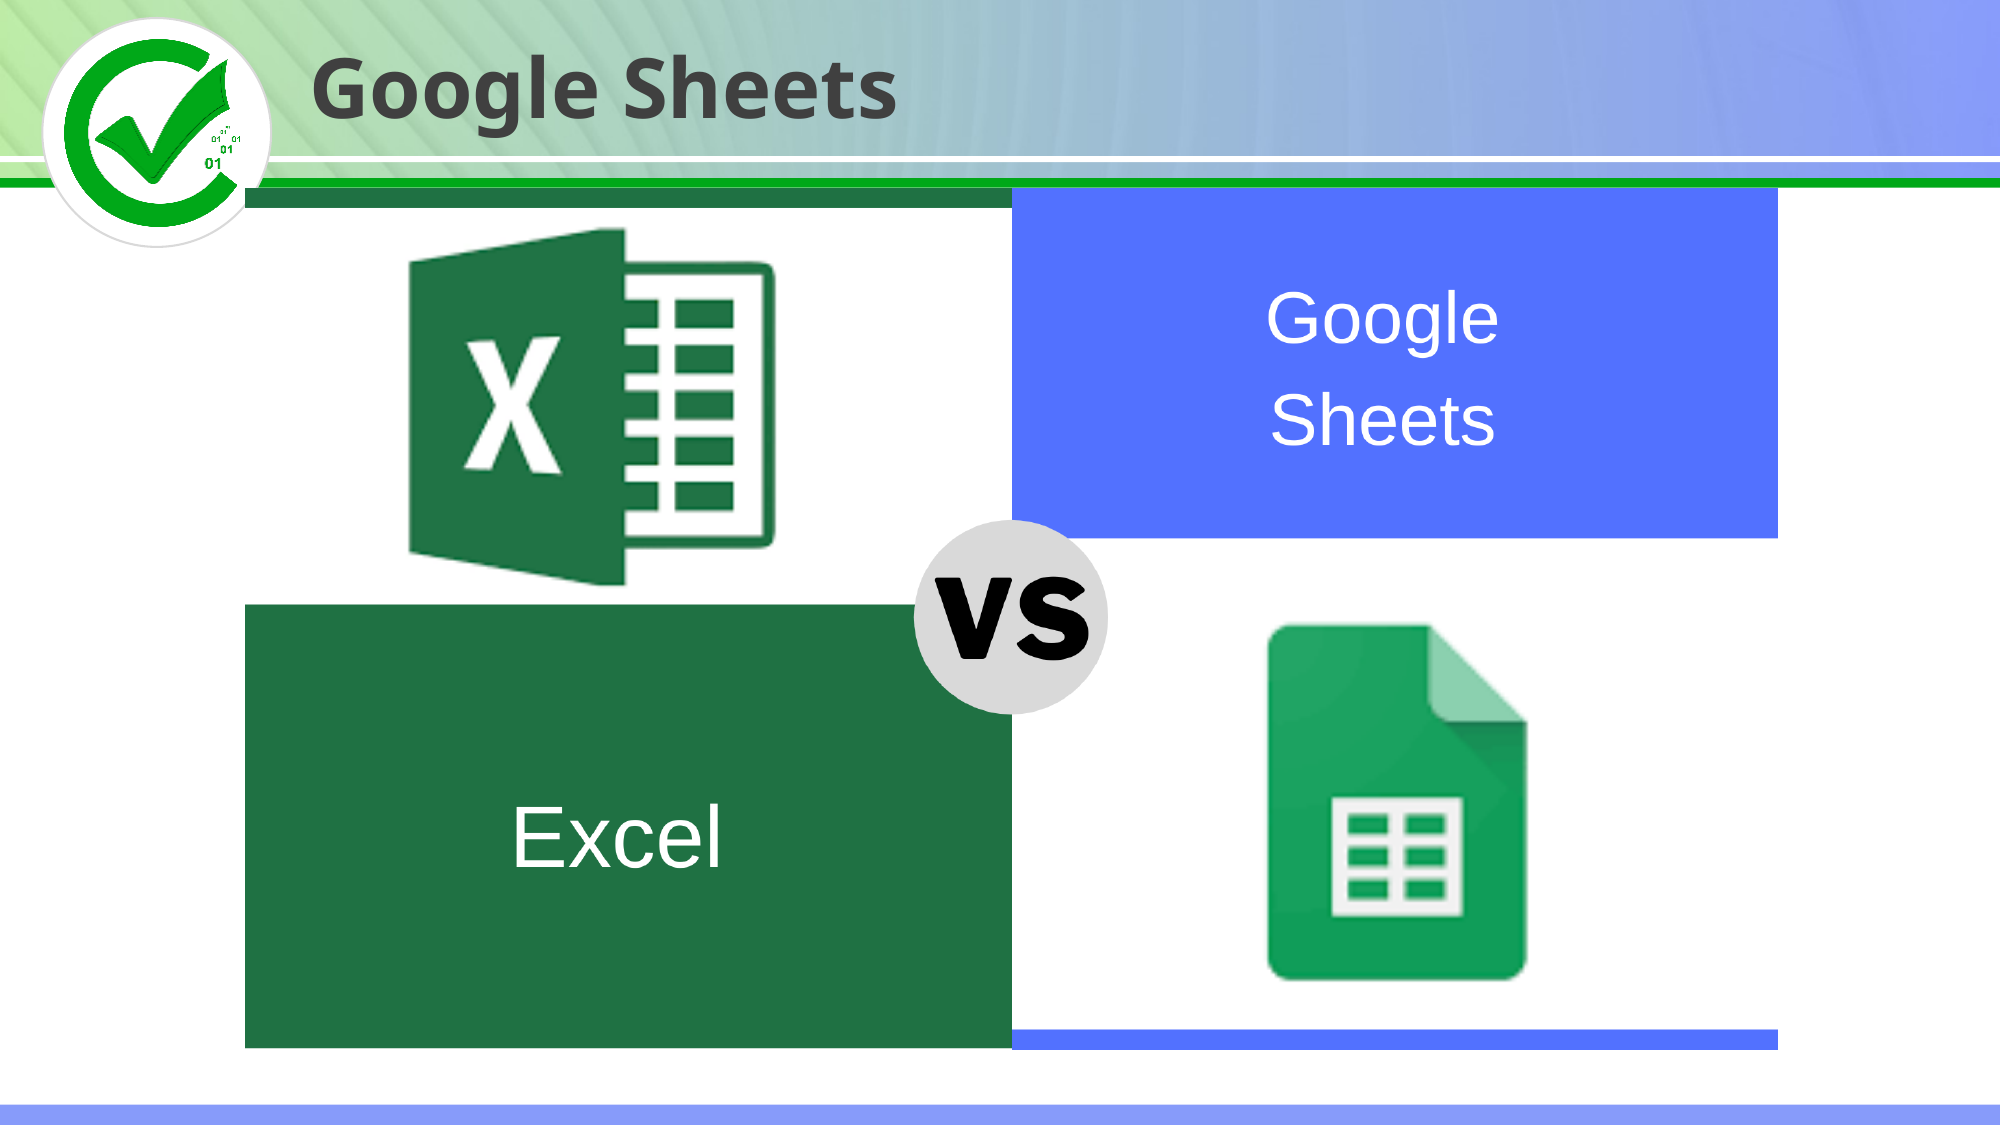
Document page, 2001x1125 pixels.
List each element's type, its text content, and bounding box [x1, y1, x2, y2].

list Google Sheets [294, 39, 1936, 148]
picture [0, 163, 50, 178]
picture [245, 188, 1778, 1050]
picture [0, 0, 2000, 227]
picture [264, 163, 2000, 178]
